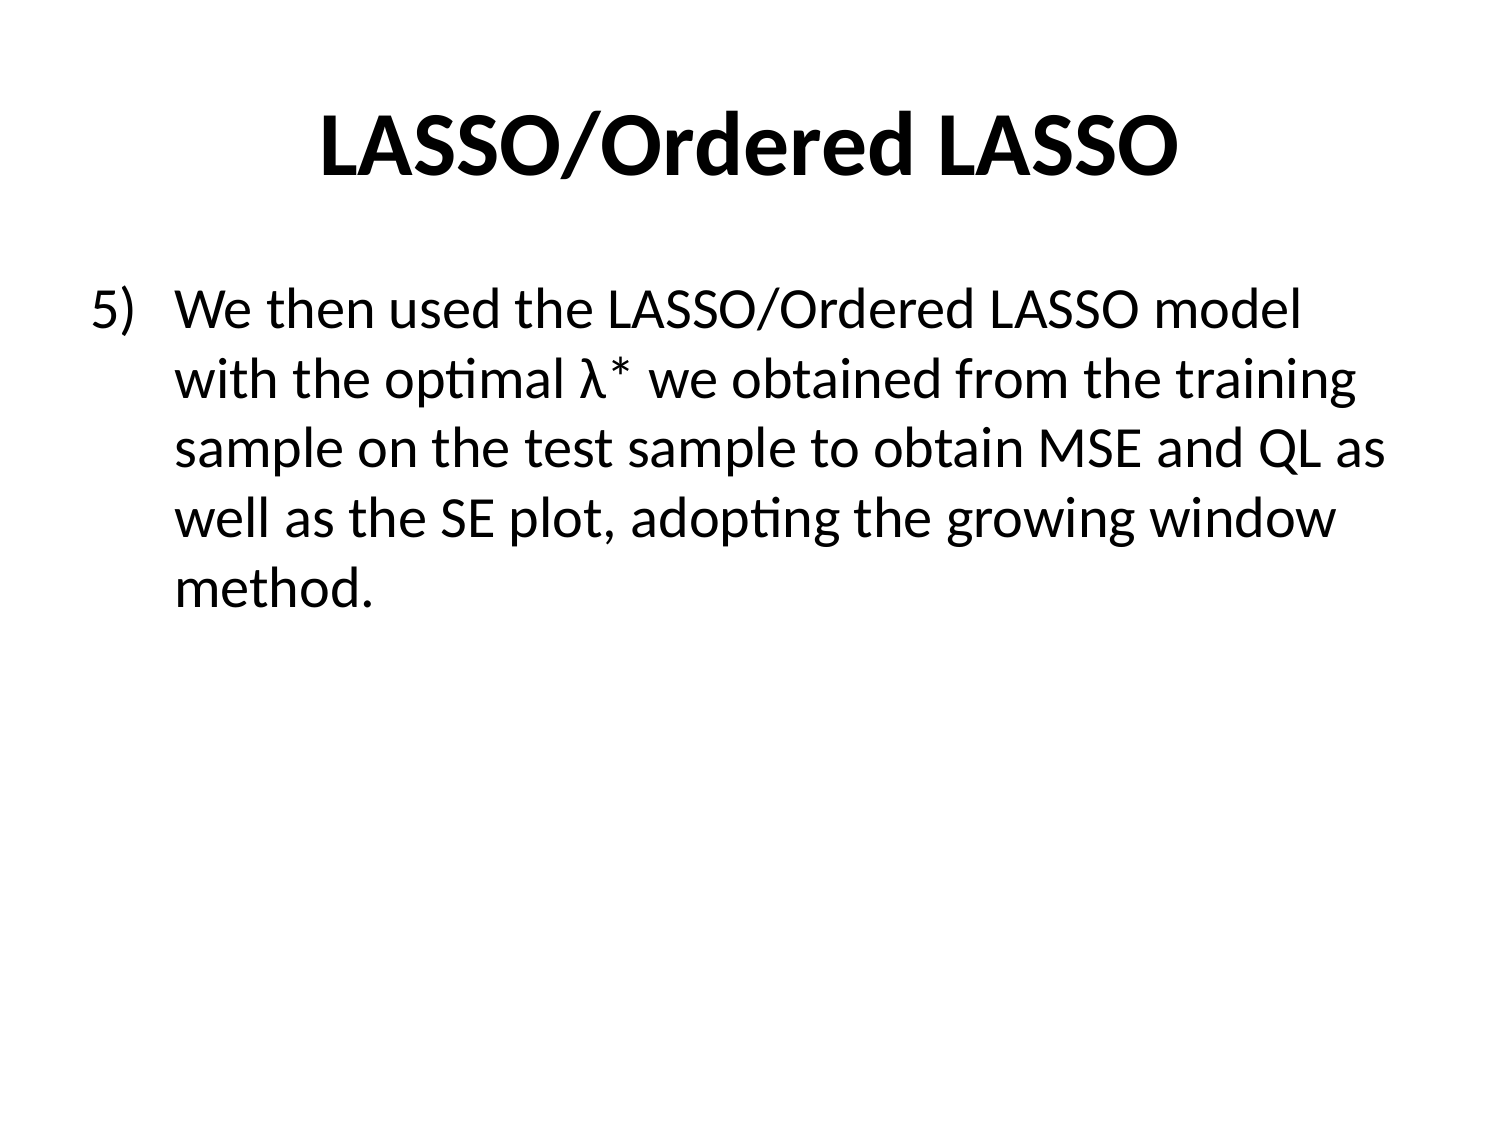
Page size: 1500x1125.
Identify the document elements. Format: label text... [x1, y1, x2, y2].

list We then used the LASSO/Ordered LASSO model with the optimal λ* we obtained from the training sample on the test sample to obtain MSE and QL as well as the SE plot, adopting the growing window method. [75, 262, 1425, 1005]
title LASSO/Ordered LASSO [75, 45, 1425, 233]
